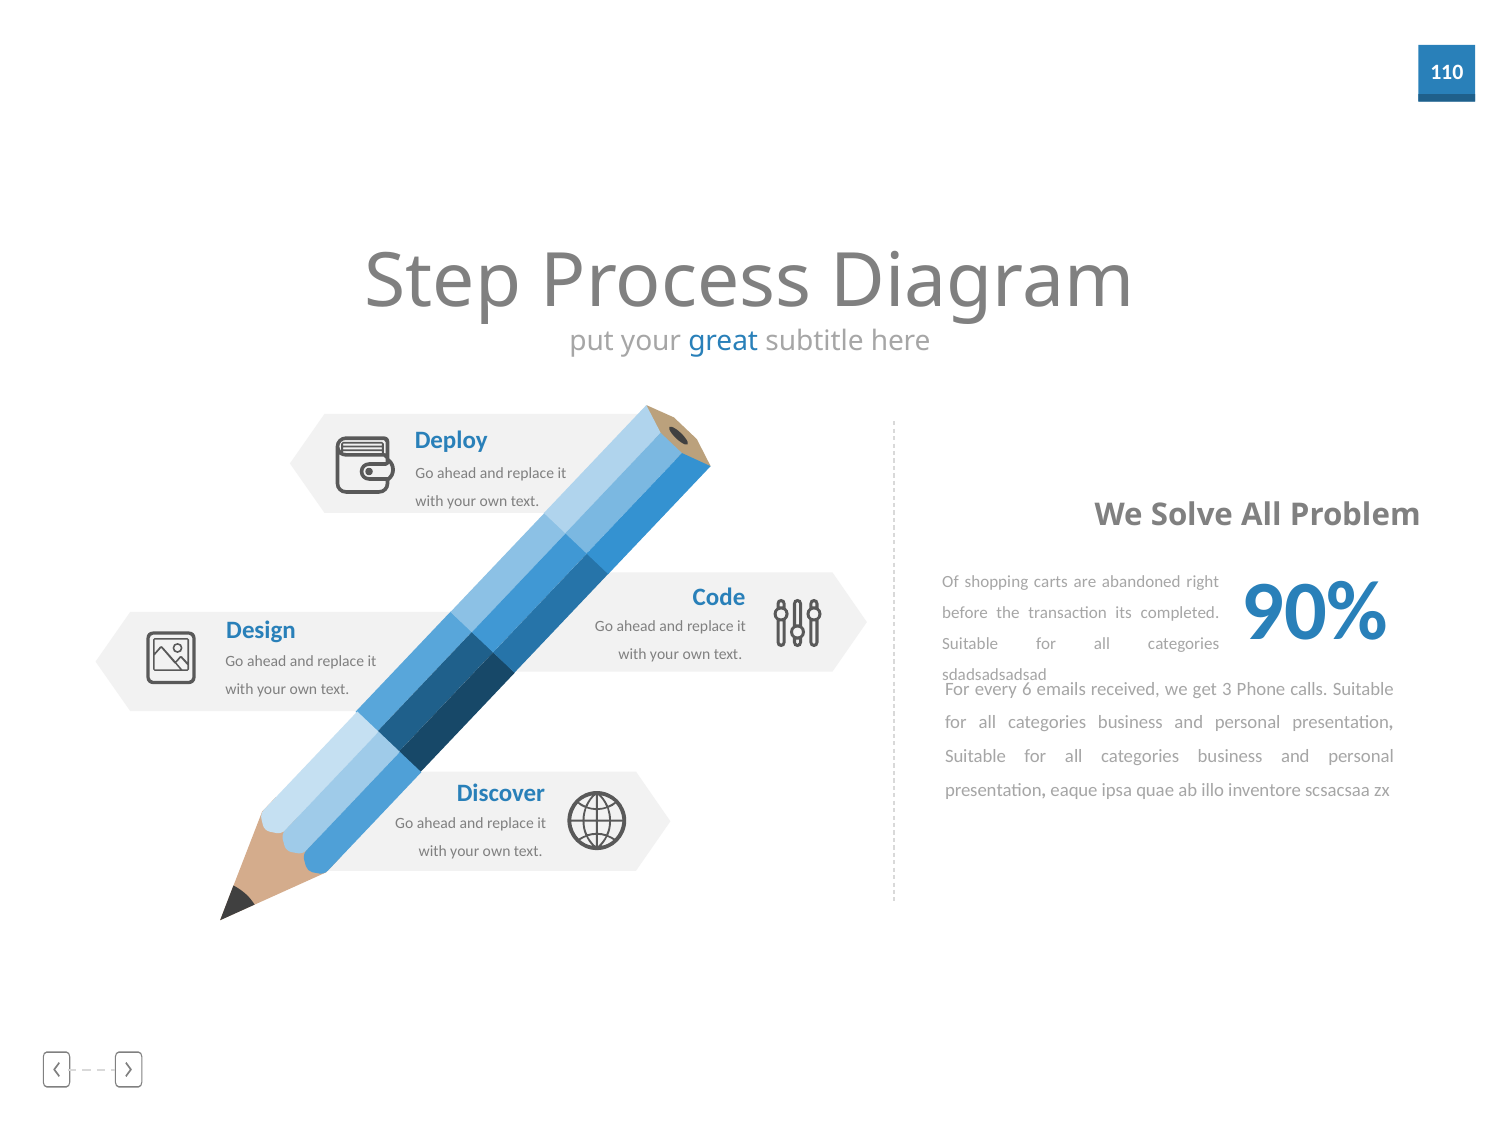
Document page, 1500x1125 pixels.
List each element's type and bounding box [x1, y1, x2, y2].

text_box [350, 224, 1150, 364]
text_box [181, 768, 671, 876]
text_box [927, 547, 1409, 808]
text_box [1079, 486, 1436, 539]
text_box [95, 413, 867, 737]
